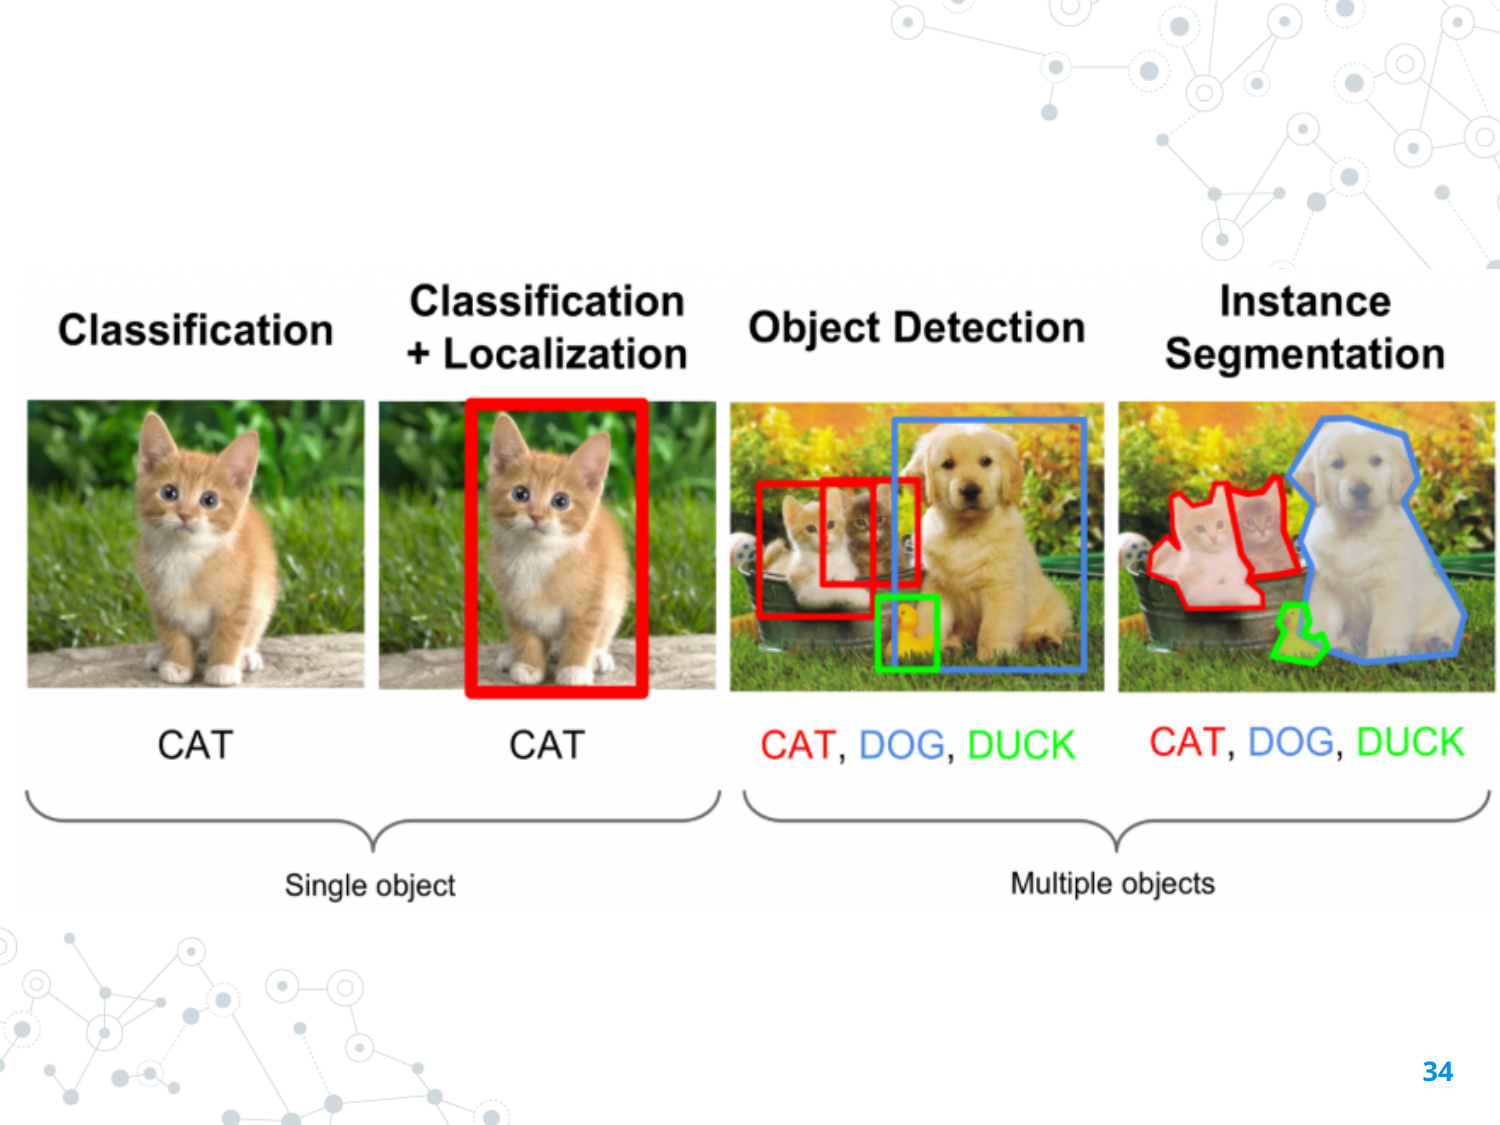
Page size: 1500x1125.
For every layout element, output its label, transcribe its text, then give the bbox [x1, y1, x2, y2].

slide_number ‹#› [1378, 1038, 1469, 1125]
picture [0, 0, 1500, 1125]
